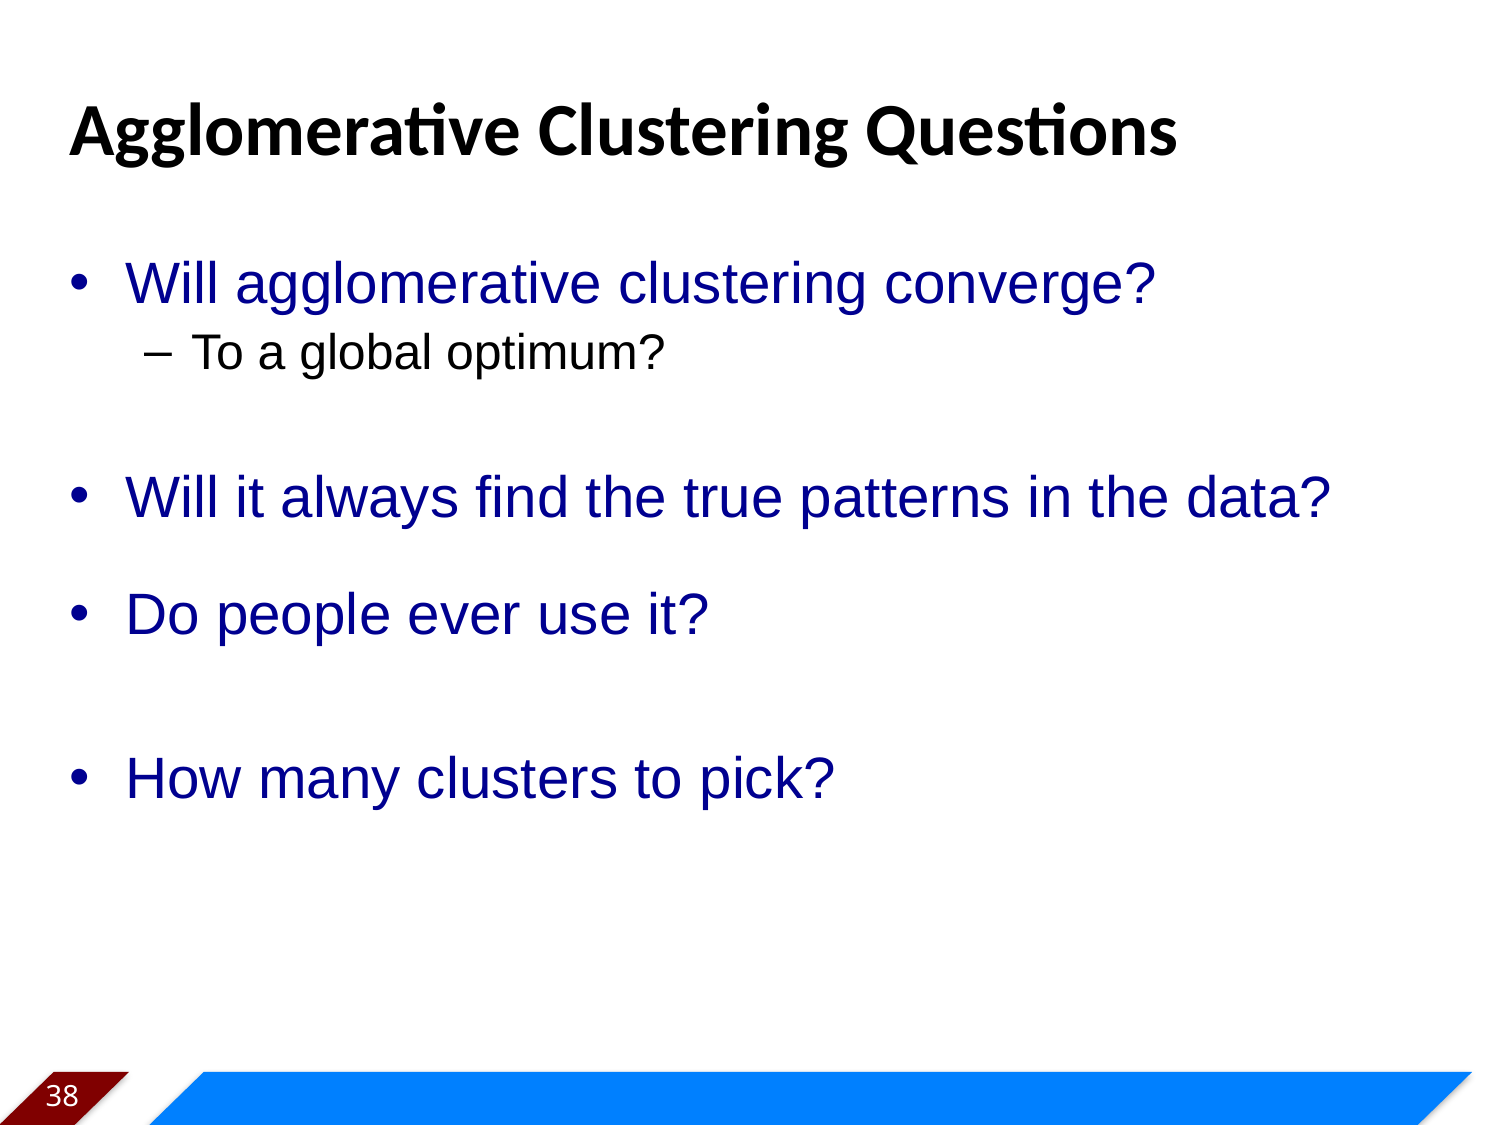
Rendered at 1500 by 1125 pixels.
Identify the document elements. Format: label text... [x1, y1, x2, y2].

list Will agglomerative clustering converge? To a global optimum? Will it always find the true patterns in the data? Do people ever use it? How many clusters to pick? [54, 246, 1455, 1019]
title Agglomerative Clustering Questions [54, 67, 1459, 184]
